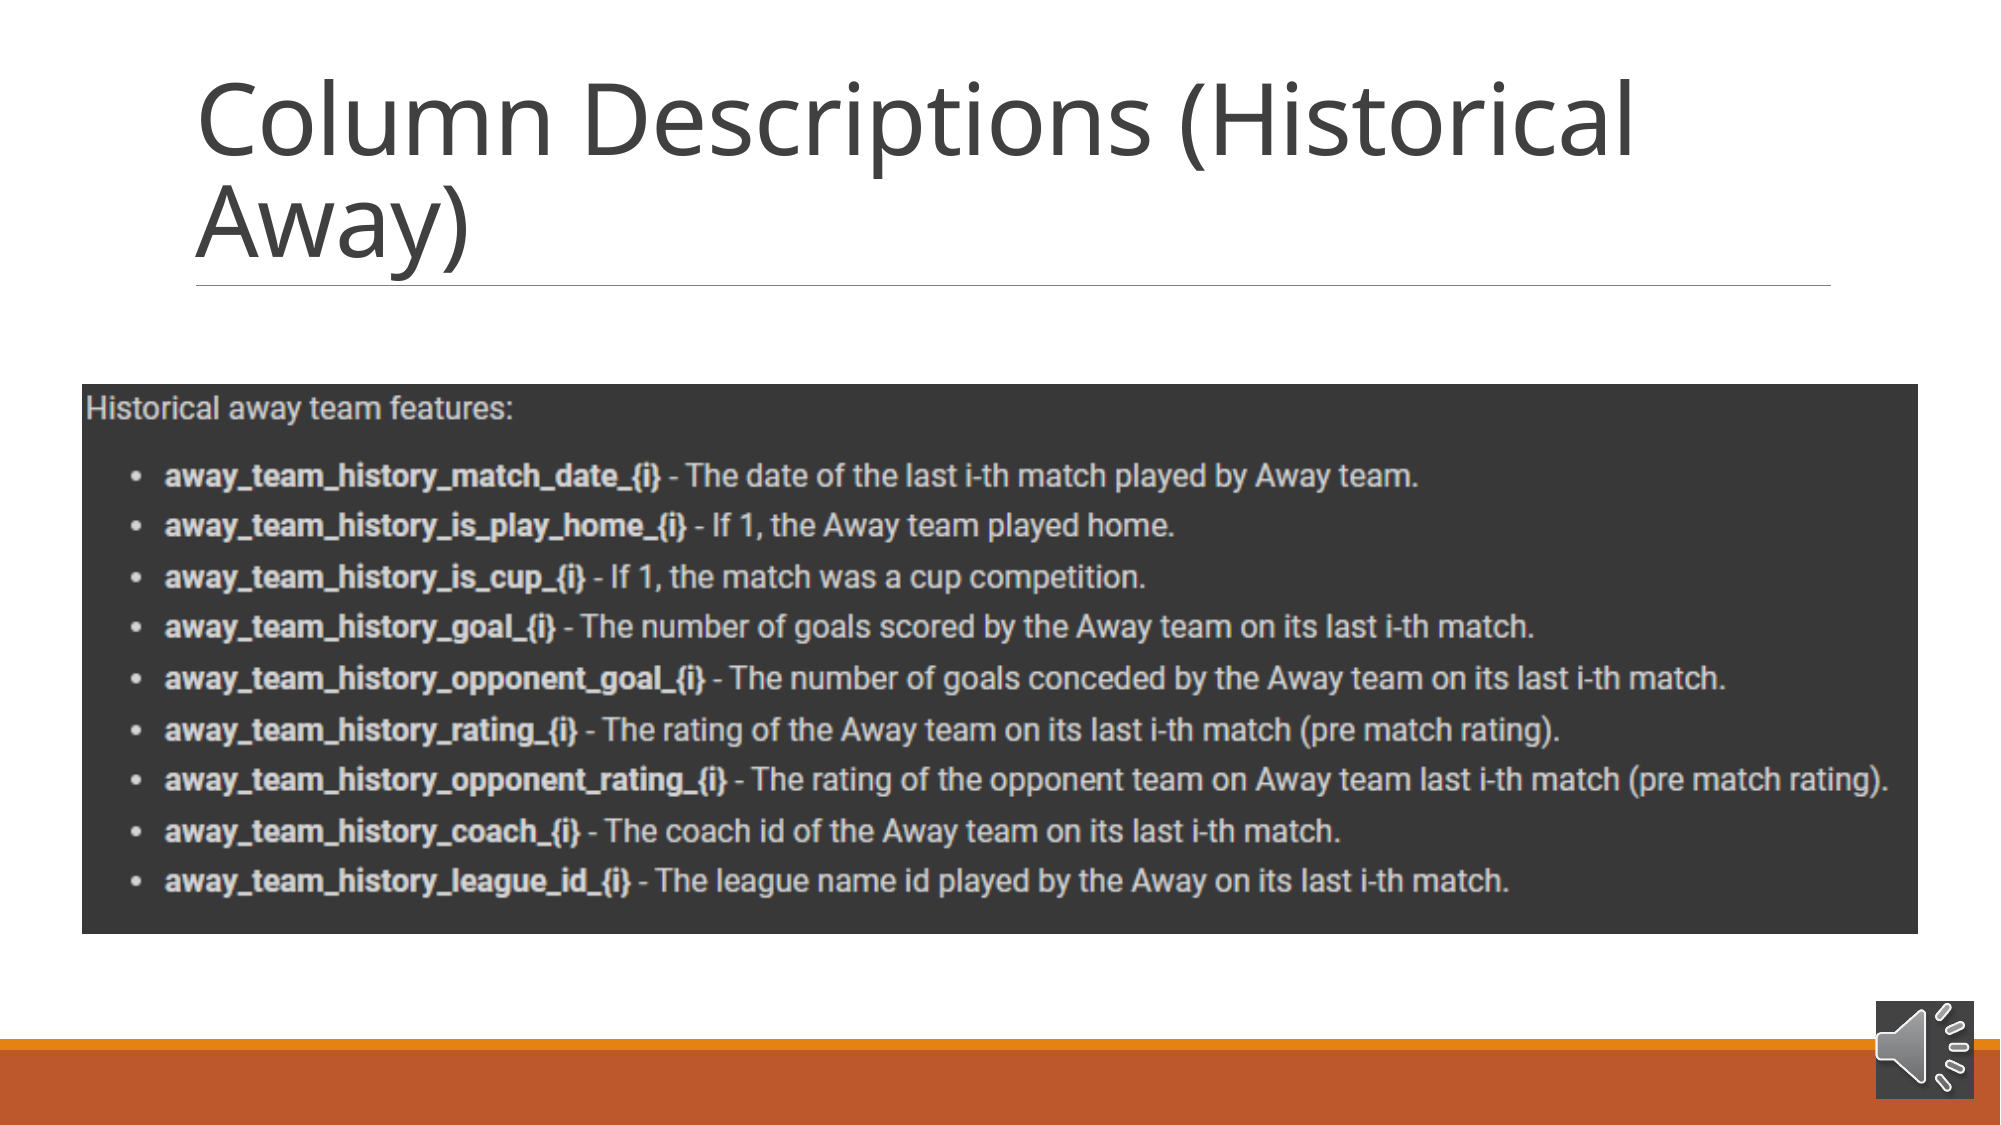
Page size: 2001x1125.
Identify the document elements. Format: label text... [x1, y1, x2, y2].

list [81, 383, 1919, 934]
picture [1874, 999, 1976, 1101]
title Column Descriptions (Historical Away) [180, 47, 1830, 285]
